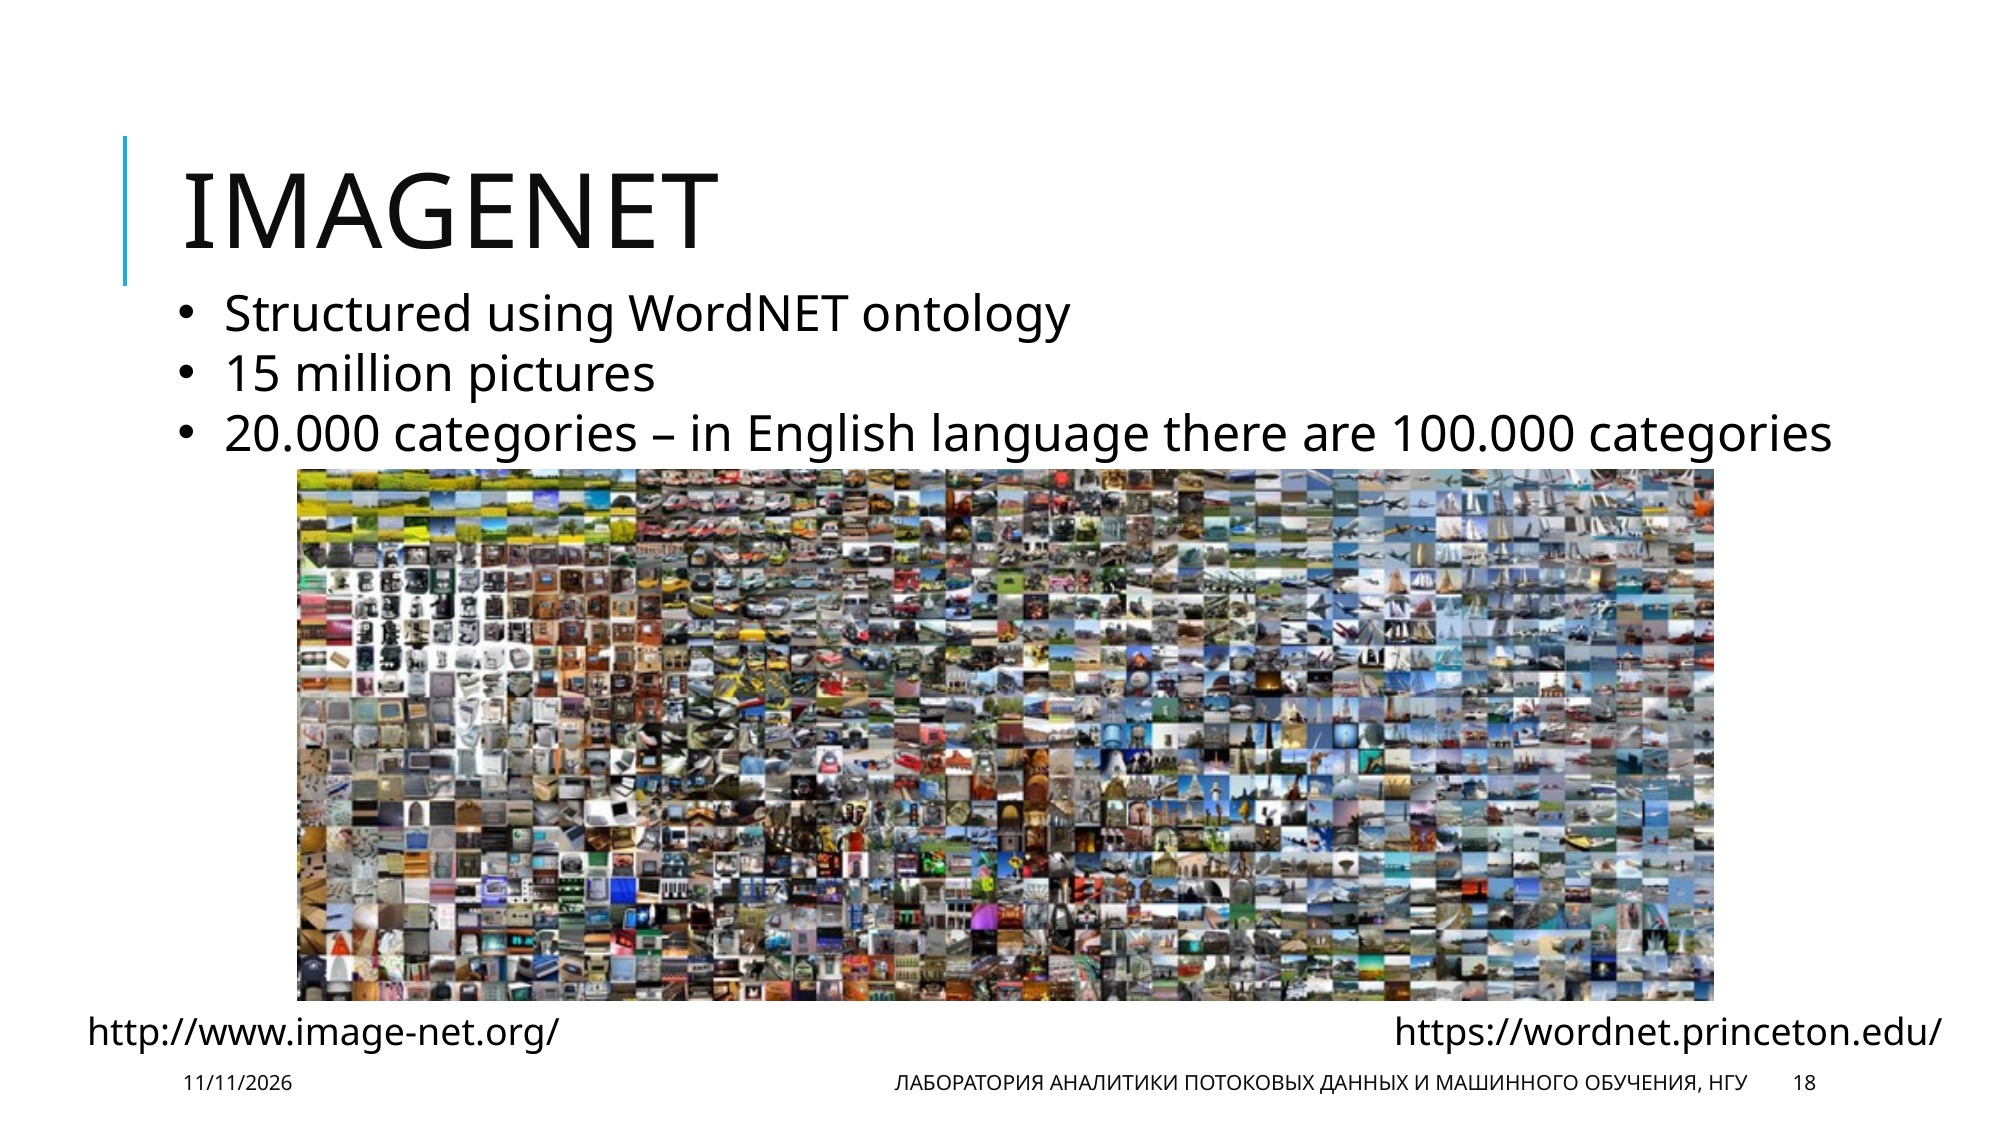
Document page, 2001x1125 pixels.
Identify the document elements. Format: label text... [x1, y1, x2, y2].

picture [297, 468, 1714, 1002]
text_box https://wordnet.princeton.edu/ [1379, 1000, 1959, 1061]
title ImageNET [168, 96, 1763, 273]
slide_number 18 [1777, 1061, 1938, 1107]
footer Лаборатория аналитики потоковых данных и машинного обучения, НГУ [794, 1061, 1763, 1107]
text_box http://www.image-net.org/ [72, 1000, 575, 1061]
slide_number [168, 1061, 522, 1107]
text_box Structured using WordNET ontology 15 million pictures 20.000 categories – in English language there are 100.000 categories [162, 273, 1938, 469]
